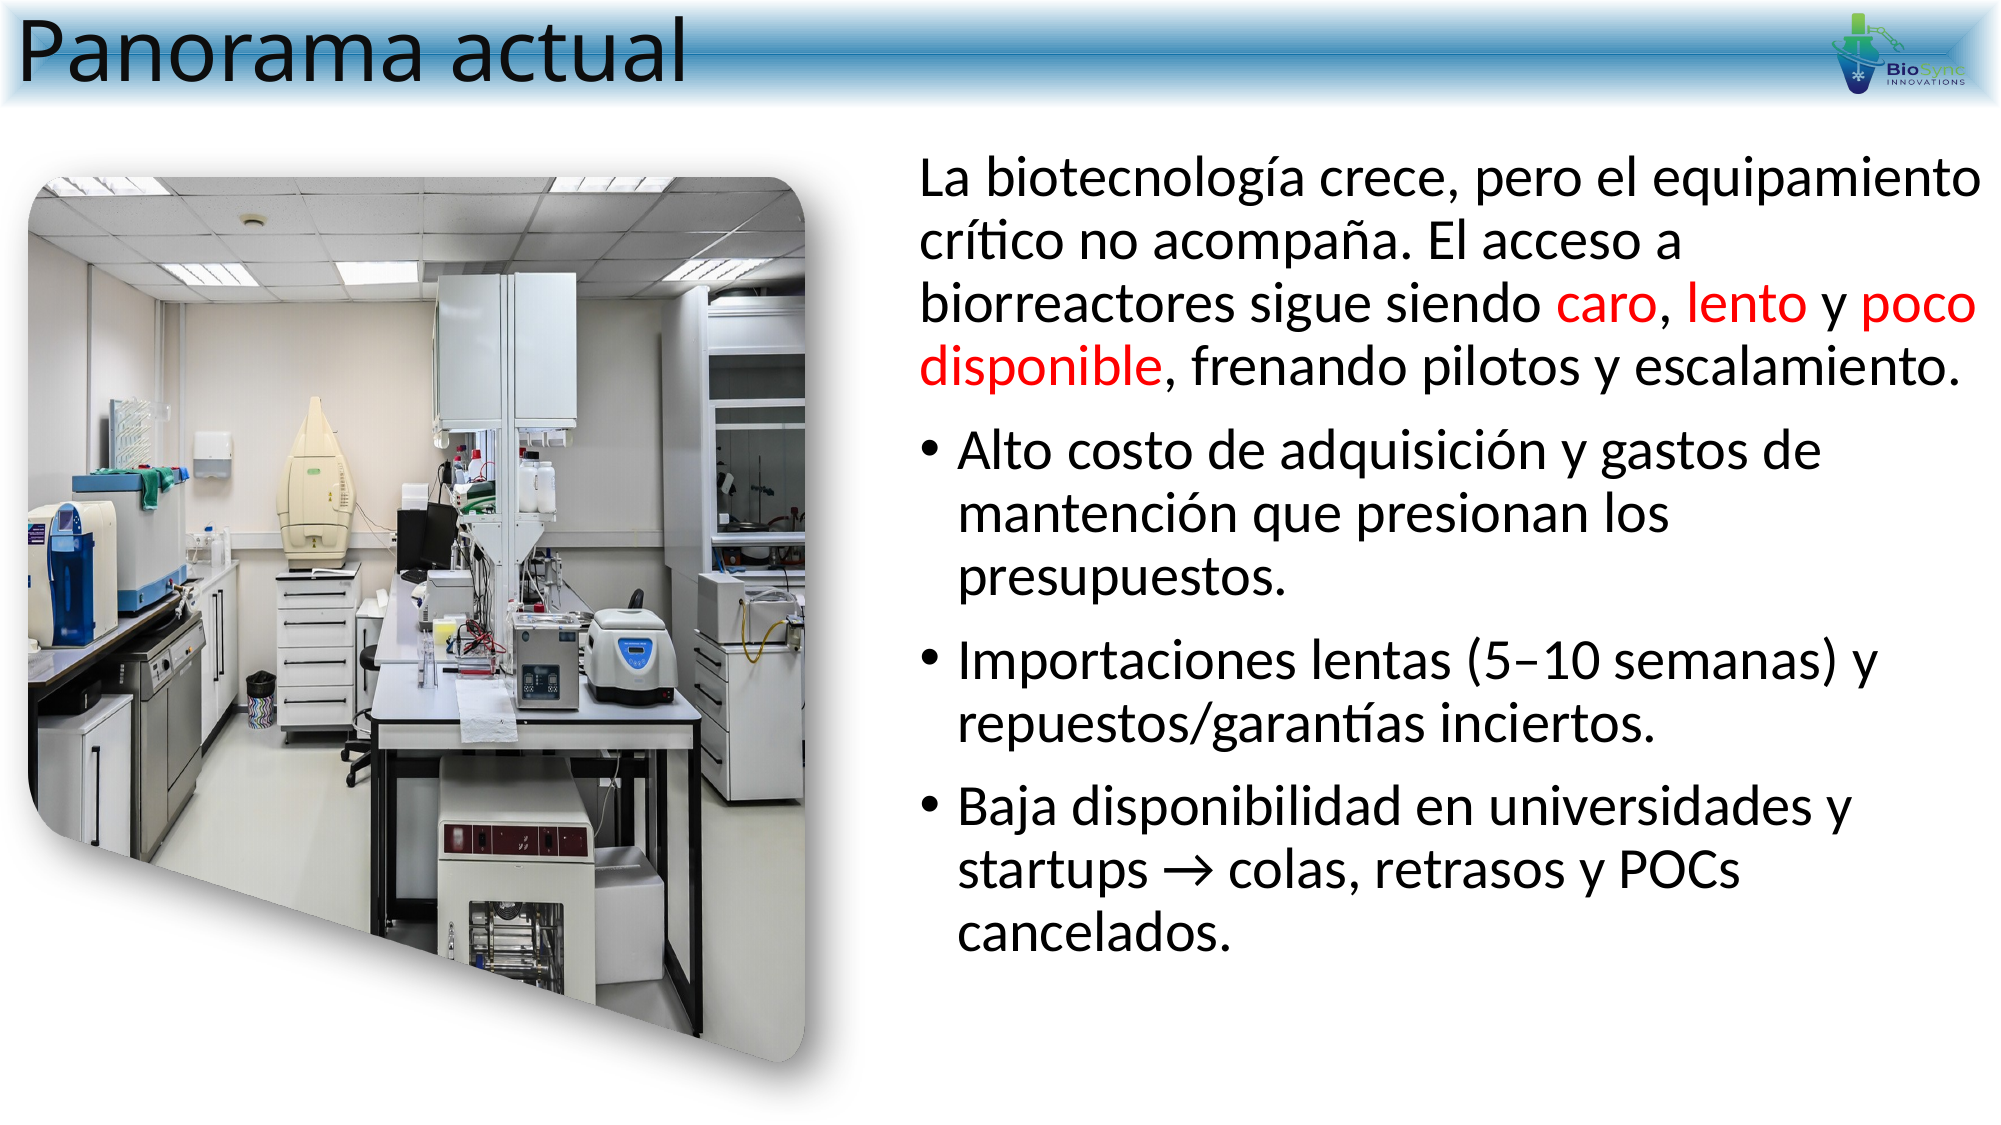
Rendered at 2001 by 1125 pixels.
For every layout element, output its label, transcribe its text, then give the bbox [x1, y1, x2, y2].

title Panorama actual [0, 0, 1795, 108]
picture [28, 177, 805, 1063]
list La biotecnología crece, pero el equipamiento crítico no acompaña. El acceso a biorreactores sigue siendo caro, lento y poco disponible, frenando pilotos y escalamiento. Alto costo de adquisición y gastos de mantención que presionan los presupuestos. Importaciones lentas (5–10 semanas) y repuestos/garantías inciertos. Baja disponibilidad en universidades y startups → colas, retrasos y POCs cancelados. [904, 138, 2000, 1125]
text_box [1795, 0, 2000, 139]
